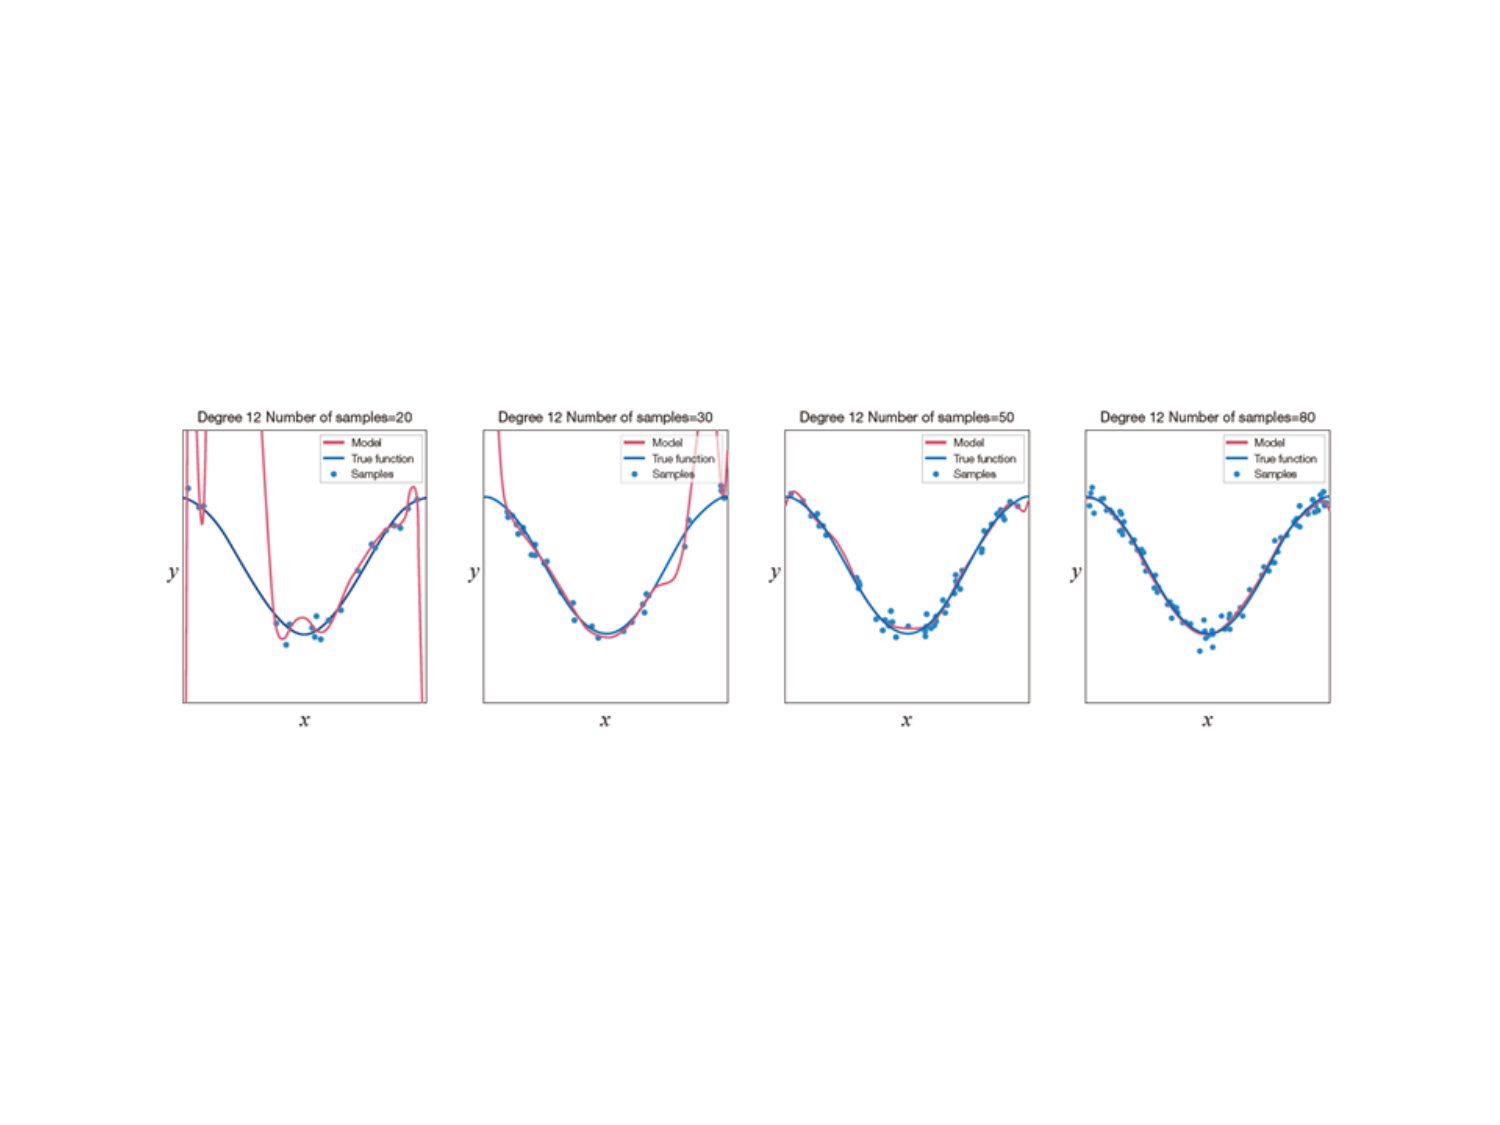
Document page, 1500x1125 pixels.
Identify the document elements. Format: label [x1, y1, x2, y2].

picture [120, 378, 1380, 747]
